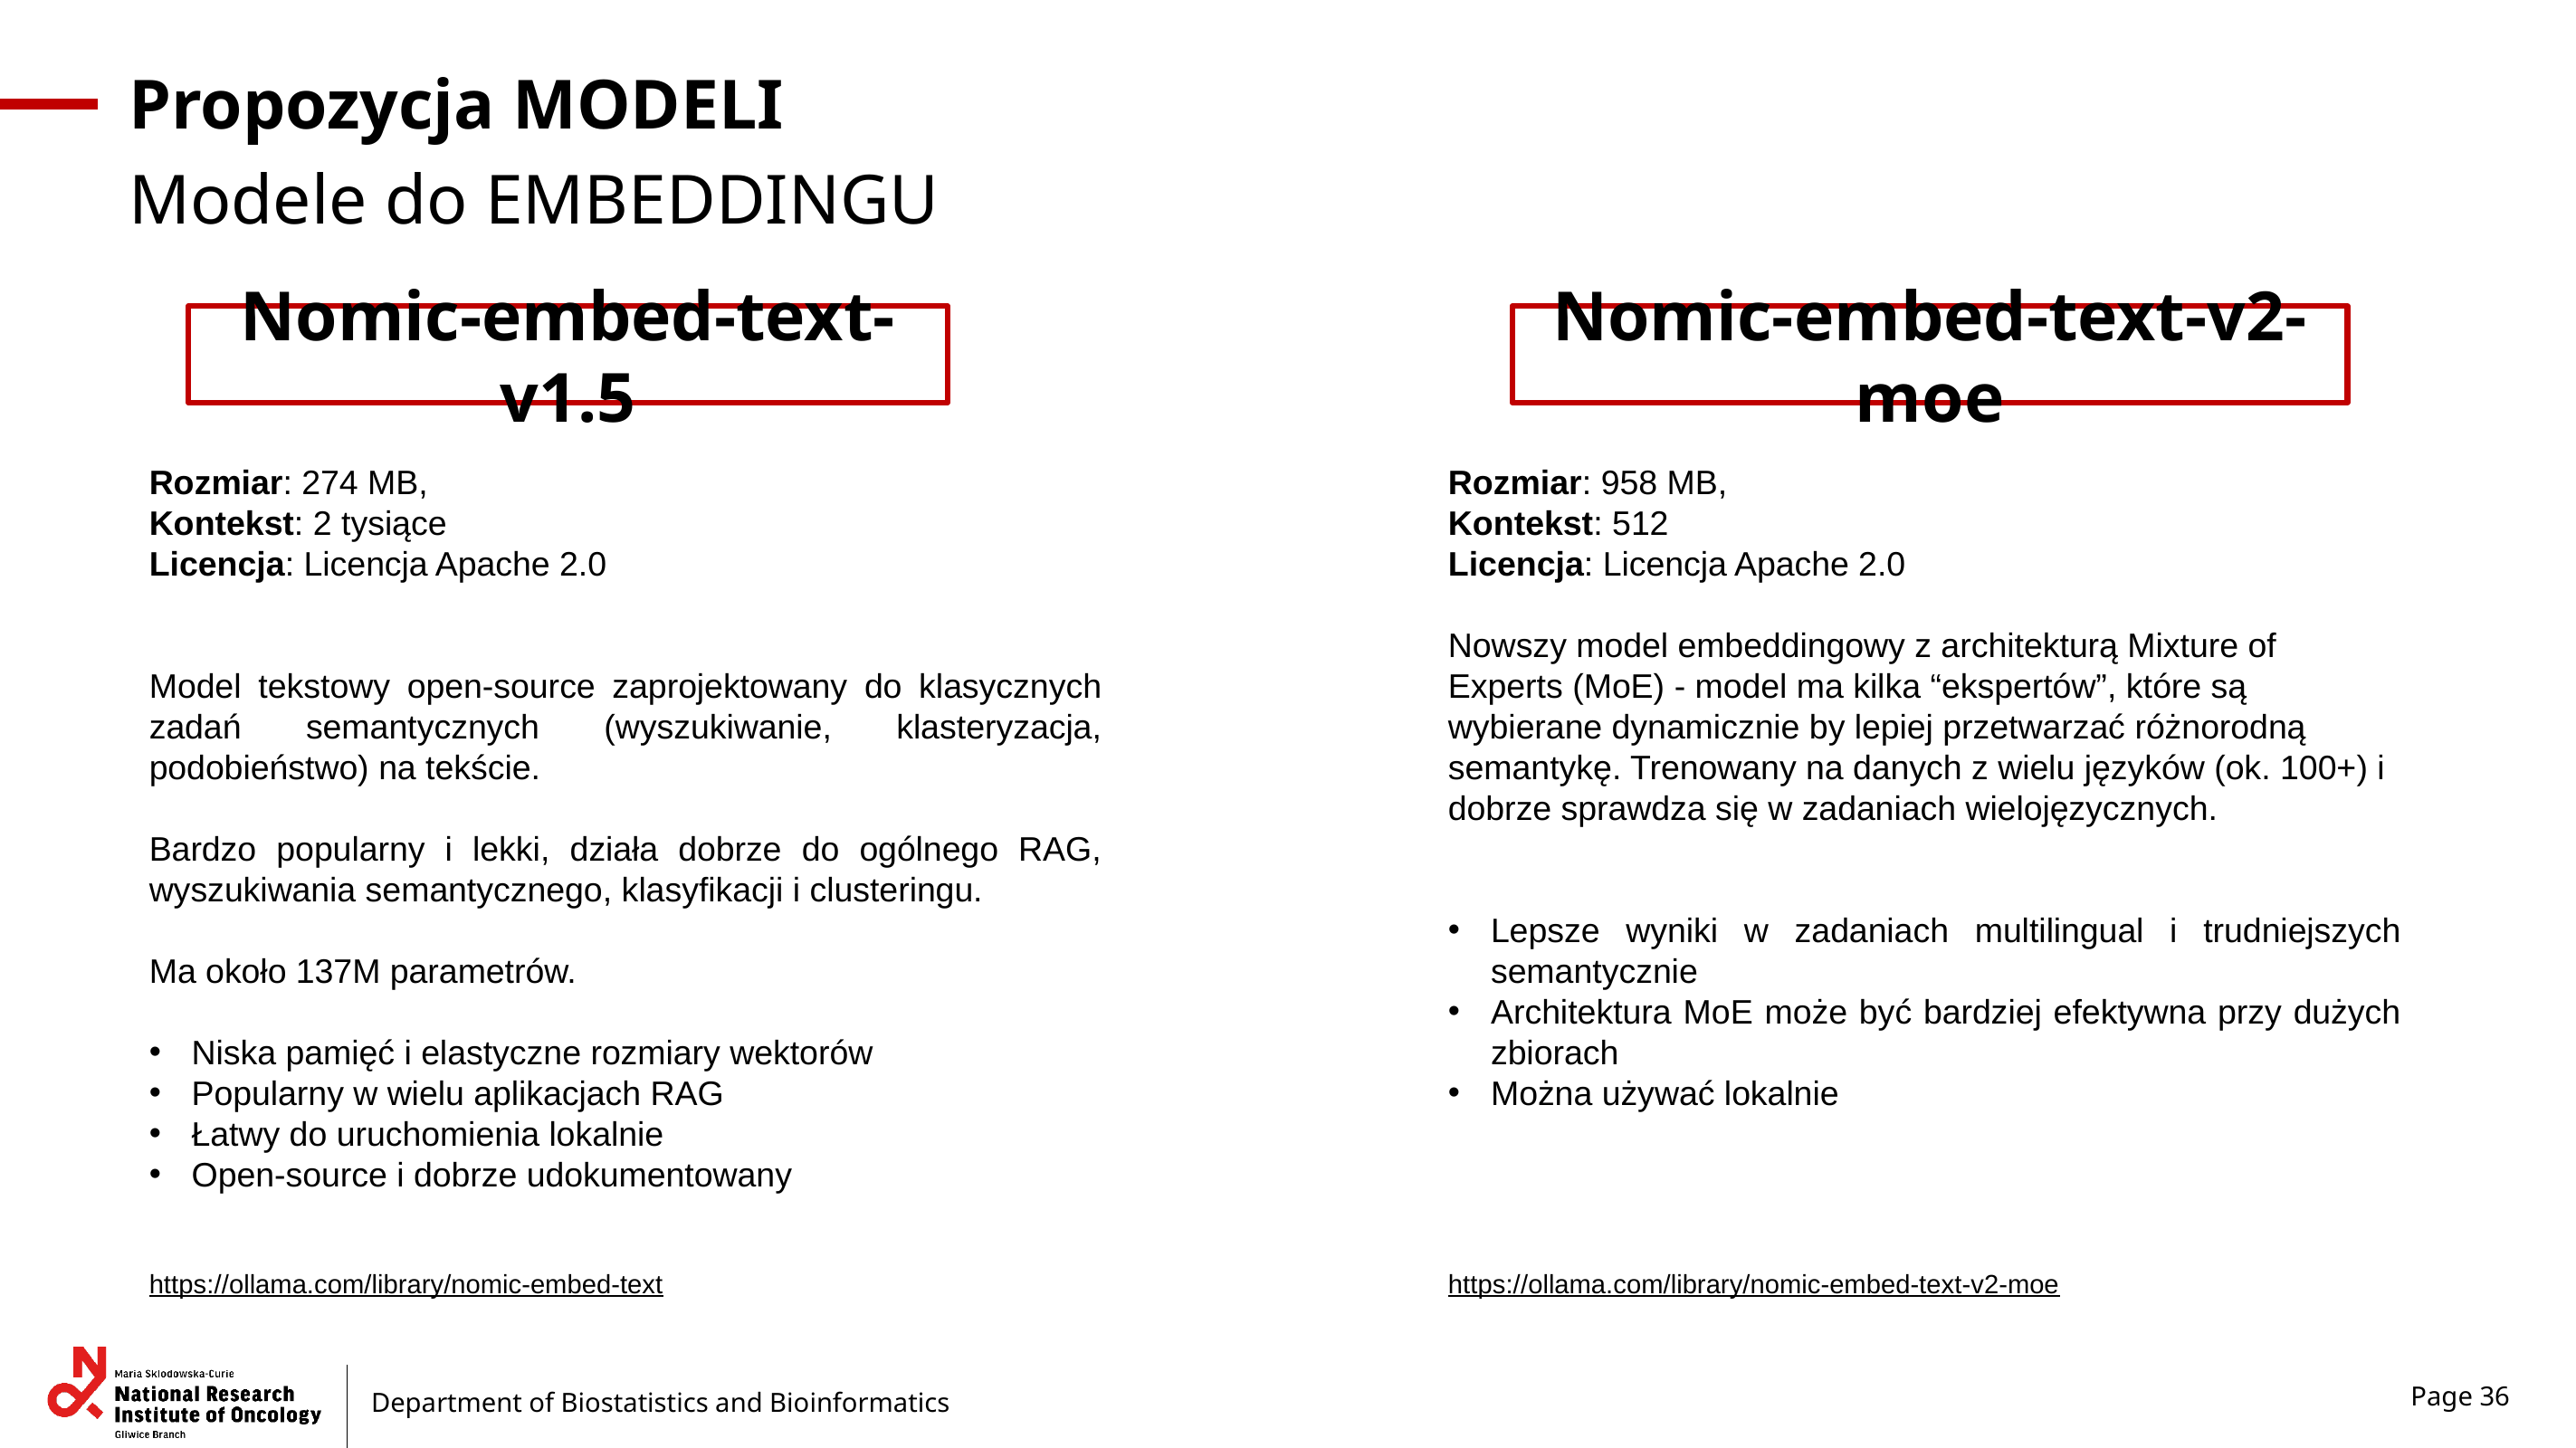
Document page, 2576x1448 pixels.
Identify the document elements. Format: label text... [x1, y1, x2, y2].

text_box Nomic-embed-text-v1.5 [188, 306, 948, 403]
text_box Nomic-embed-text-v2-moe [1512, 306, 2348, 403]
picture [47, 1347, 321, 1438]
text_box Rozmiar: 958 MB, Kontekst: 512 Licencja: Licencja Apache 2.0 Nowszy model embeddingowy z architekturą Mixture of Experts (MoE) - model ma kilka “ekspertów”, które są wybierane dynamicznie by lepiej przetwarzać różnorodną semantykę. Trenowany na danych z wielu języków (ok. 100+) i dobrze sprawdza się w zadaniach wielojęzycznych. Lepsze wyniki w zadaniach multilingual i trudniejszych semantycznie Architektura MoE może być bardziej efektywna przy dużych zbiorach Można używać lokalnie [1448, 460, 2401, 1210]
slide_number Page 36 [2304, 1379, 2524, 1415]
text_box https://ollama.com/library/nomic-embed-text [148, 1267, 1070, 1364]
text_box https://ollama.com/library/nomic-embed-text-v2-moe [1448, 1267, 2370, 1364]
list Rozmiar: 274 MB, Kontekst: 2 tysiące Licencja: Licencja Apache 2.0 Model tekstowy open-source zaprojektowany do klasycznych zadań semantycznych (wyszukiwanie, klasteryzacja, podobieństwo) na tekście. Bardzo popularny i lekki, działa dobrze do ogólnego RAG, wyszukiwania semantycznego, klasyfikacji i clusteringu. Ma około 137M parametrów. Niska pamięć i elastyczne rozmiary wektorów Popularny w wielu aplikacjach RAG Łatwy do uruchomienia lokalnie Open-source i dobrze udokumentowany [148, 460, 1102, 1210]
title Propozycja MODELI [129, 61, 807, 156]
text_box Modele do EMBEDDINGU [129, 156, 1107, 260]
